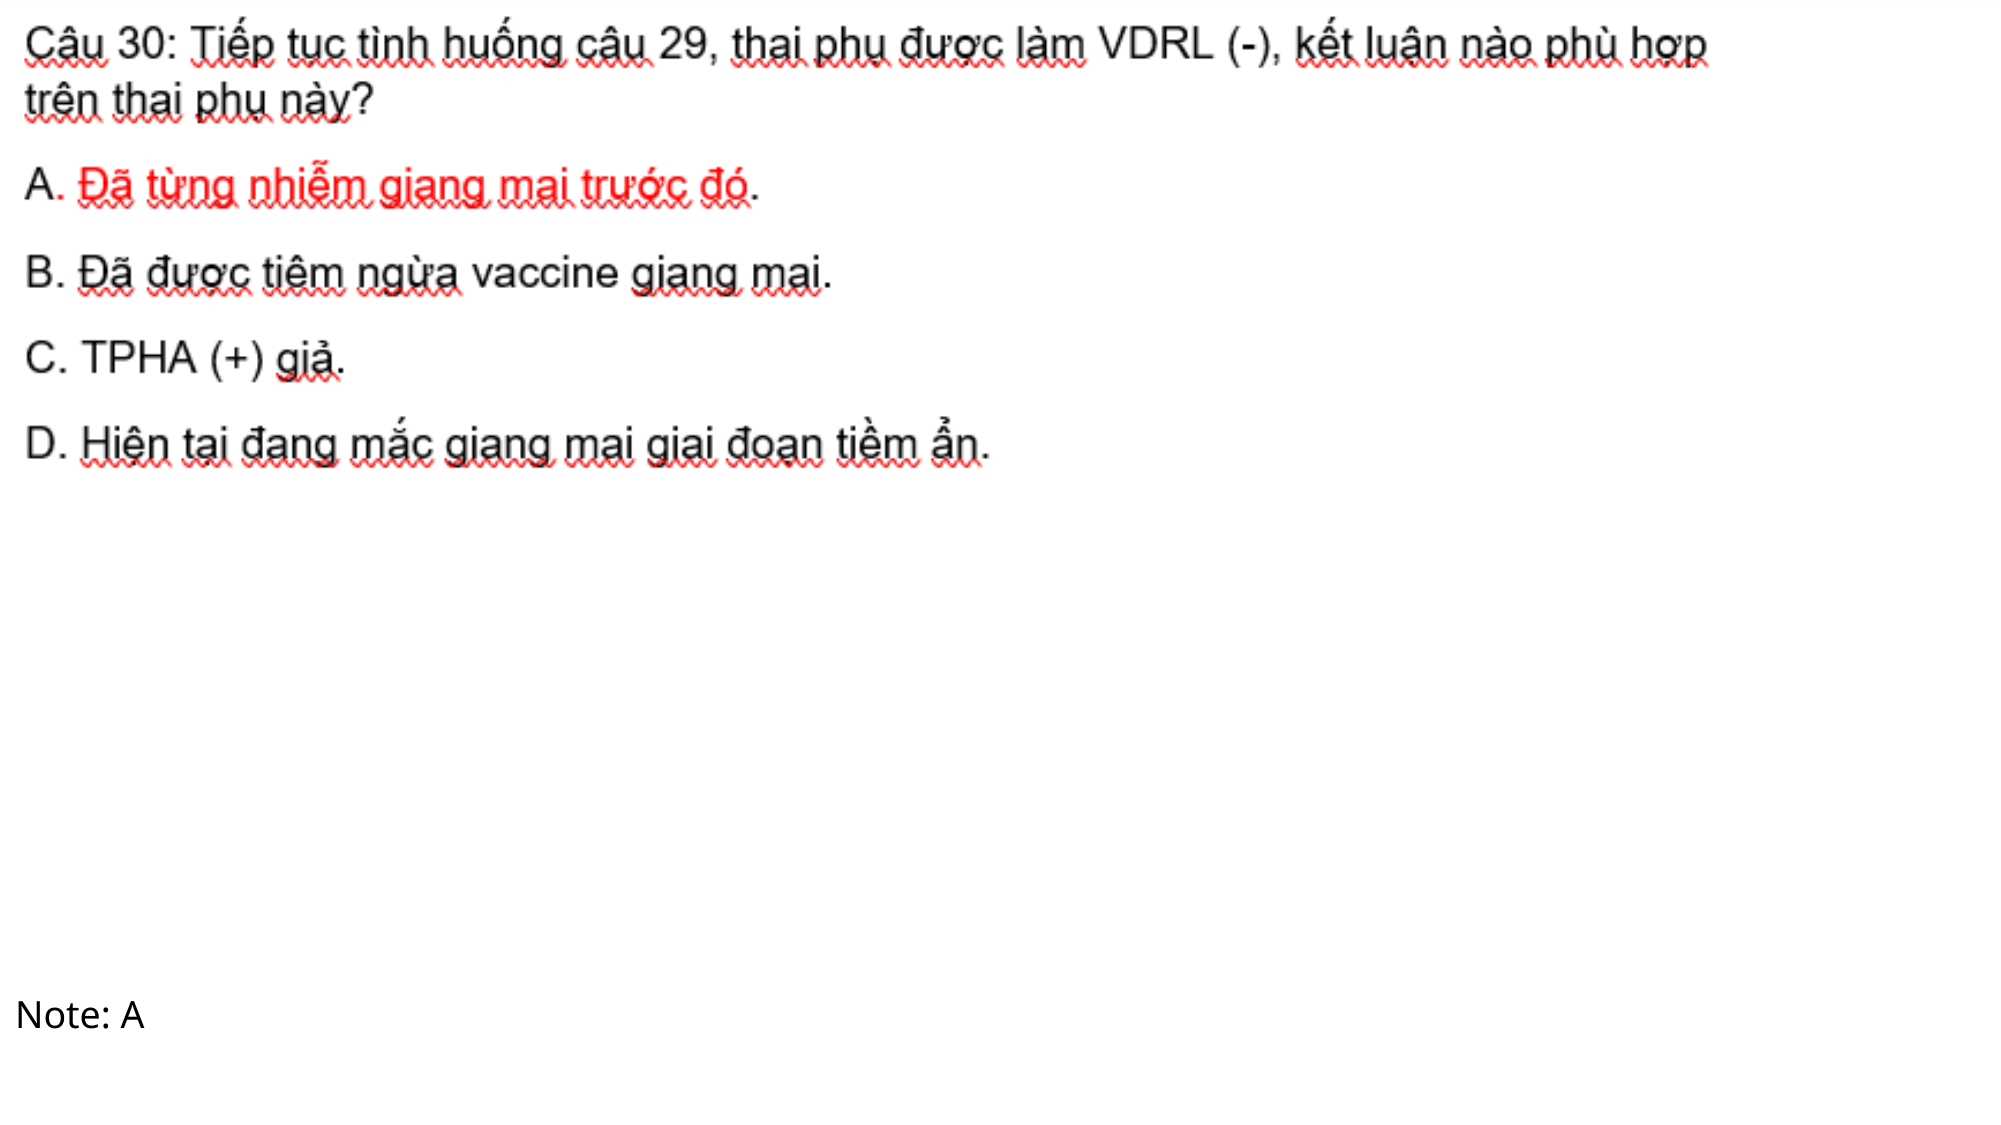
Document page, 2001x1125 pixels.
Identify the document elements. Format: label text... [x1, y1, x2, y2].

picture [0, 0, 2000, 496]
title Note: A [0, 907, 1725, 1125]
